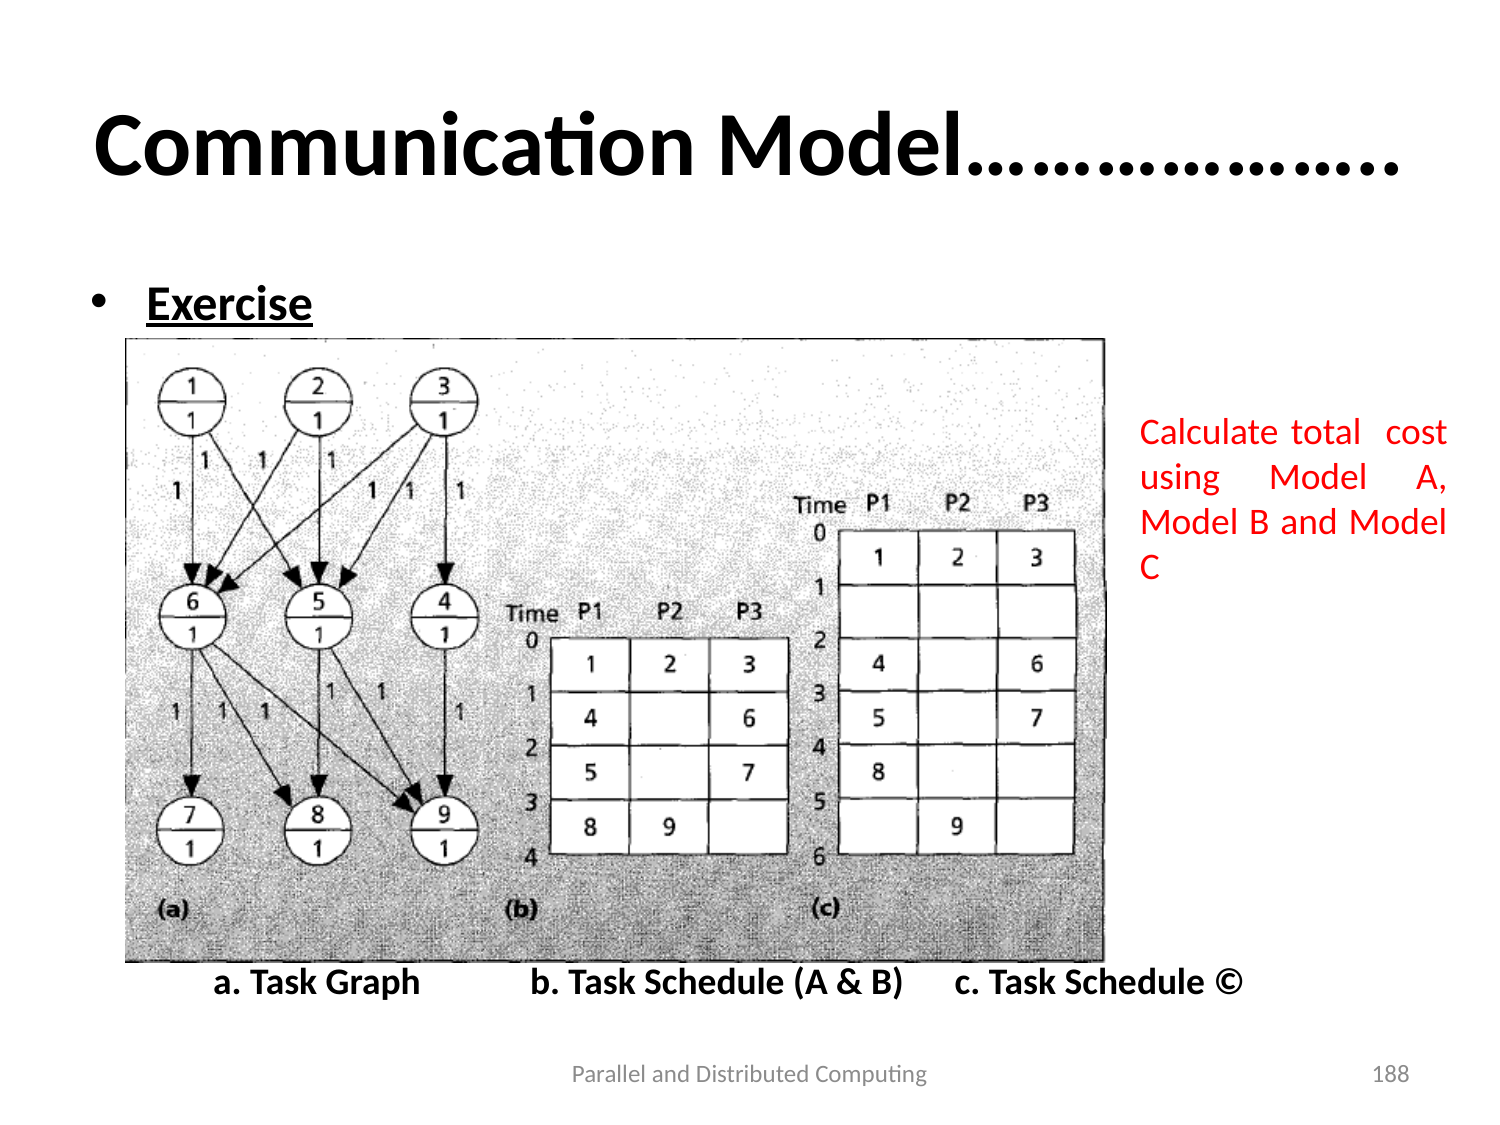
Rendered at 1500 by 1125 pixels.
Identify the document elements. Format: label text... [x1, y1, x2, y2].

text_box a. Task Graph b. Task Schedule (A & B) c. Task Schedule © [198, 949, 1261, 1010]
picture [124, 338, 1107, 963]
text_box Calculate total cost using Model A, Model B and Model C [1125, 399, 1463, 595]
title Communication Model……………….. [75, 45, 1425, 233]
list Exercise [75, 262, 1425, 1005]
footer Parallel and Distributed Computing [512, 1042, 988, 1103]
slide_number 188 [1074, 1042, 1425, 1103]
